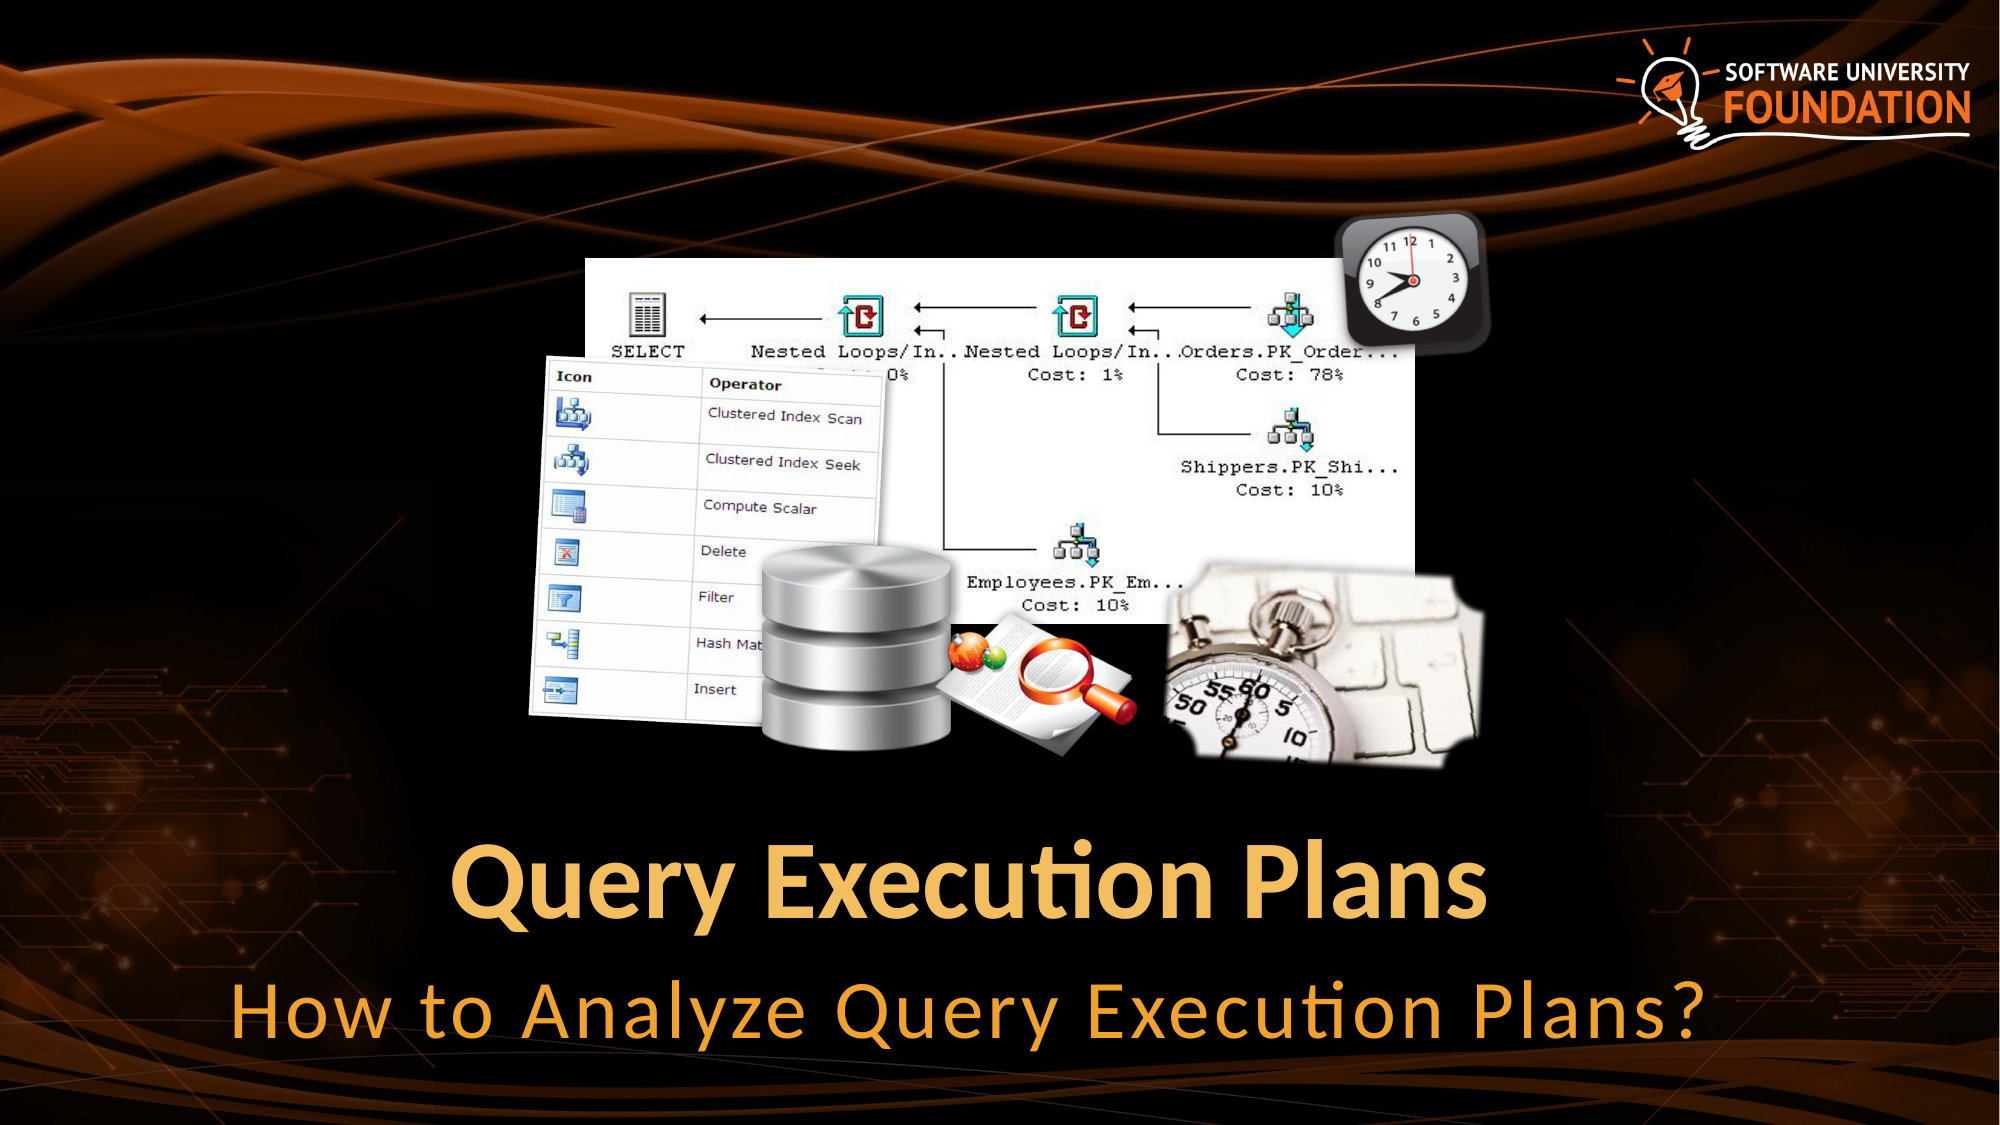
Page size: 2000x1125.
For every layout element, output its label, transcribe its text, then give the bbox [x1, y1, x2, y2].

list How to Analyze Query Execution Plans? [128, 944, 1813, 1057]
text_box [537, 212, 1490, 778]
picture [0, 0, 2000, 1125]
title Query Execution Plans [237, 812, 1704, 944]
